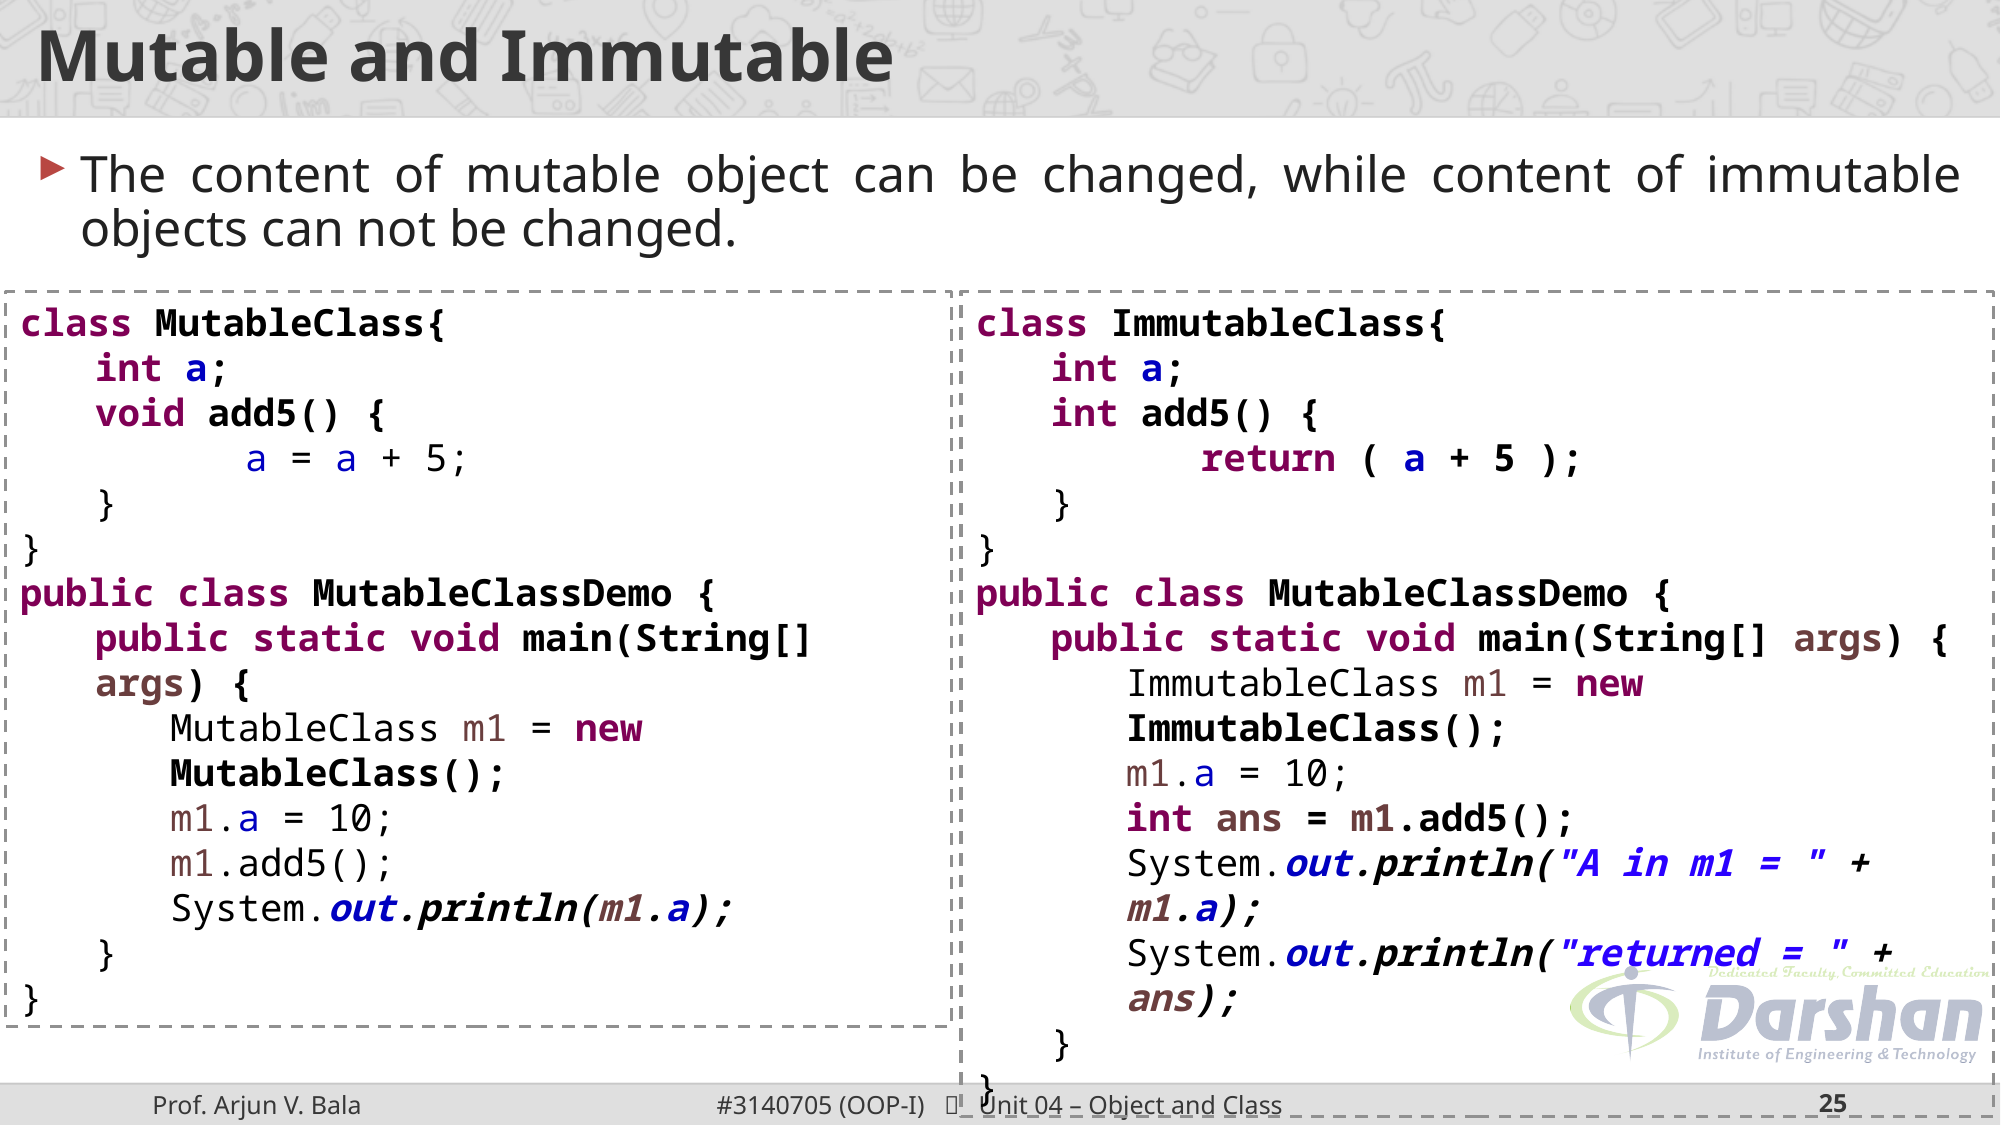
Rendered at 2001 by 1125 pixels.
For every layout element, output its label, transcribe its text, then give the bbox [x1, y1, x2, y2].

text_box class MutableClass{ int a; void add5() { a = a + 5; } } public class MutableClassDemo { public static void main(String[] args) { MutableClass m1 = new MutableClass(); m1.a = 10; m1.add5(); System.out.println(m1.a); } } [5, 291, 952, 1027]
list The content of mutable object can be changed, while content of immutable objects can not be changed. [21, 141, 1979, 1059]
title Mutable and Immutable [0, 0, 2000, 117]
text_box class ImmutableClass{ int a; int add5() { return ( a + 5 ); } } public class MutableClassDemo { public static void main(String[] args) { ImmutableClass m1 = new ImmutableClass(); m1.a = 10; int ans = m1.add5(); System.out.println("A in m1 = " + m1.a); System.out.println("returned = " + ans); } } [961, 291, 1994, 1117]
